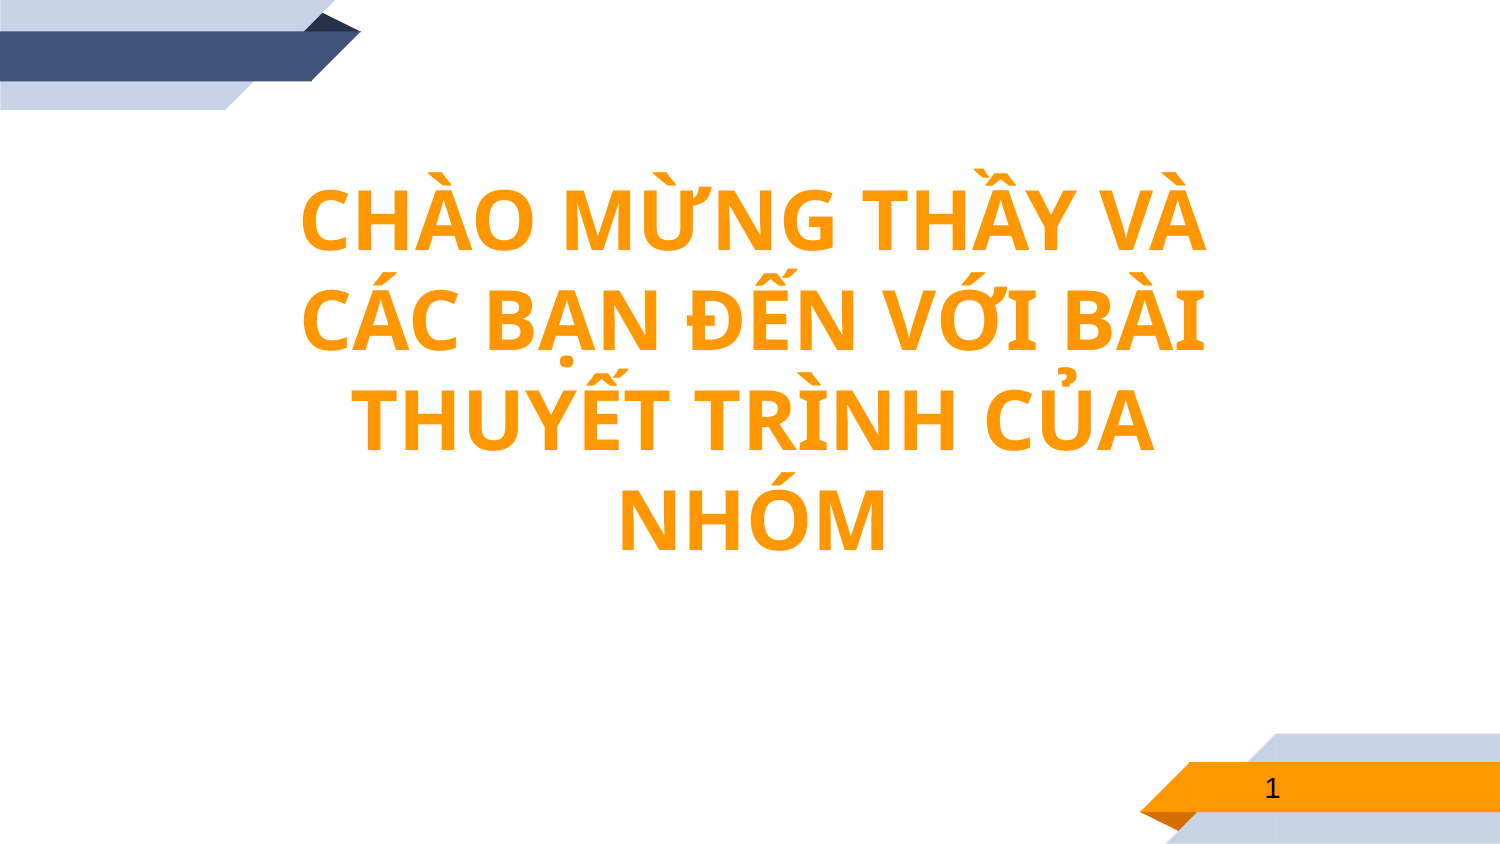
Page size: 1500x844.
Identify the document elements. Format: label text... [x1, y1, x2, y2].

slide_number 1 [1249, 760, 1494, 813]
title CHÀO MỪNG THẦY VÀ CÁC BẠN ĐẾN VỚI BÀI THUYẾT TRÌNH CỦA NHÓM [212, 271, 1295, 463]
